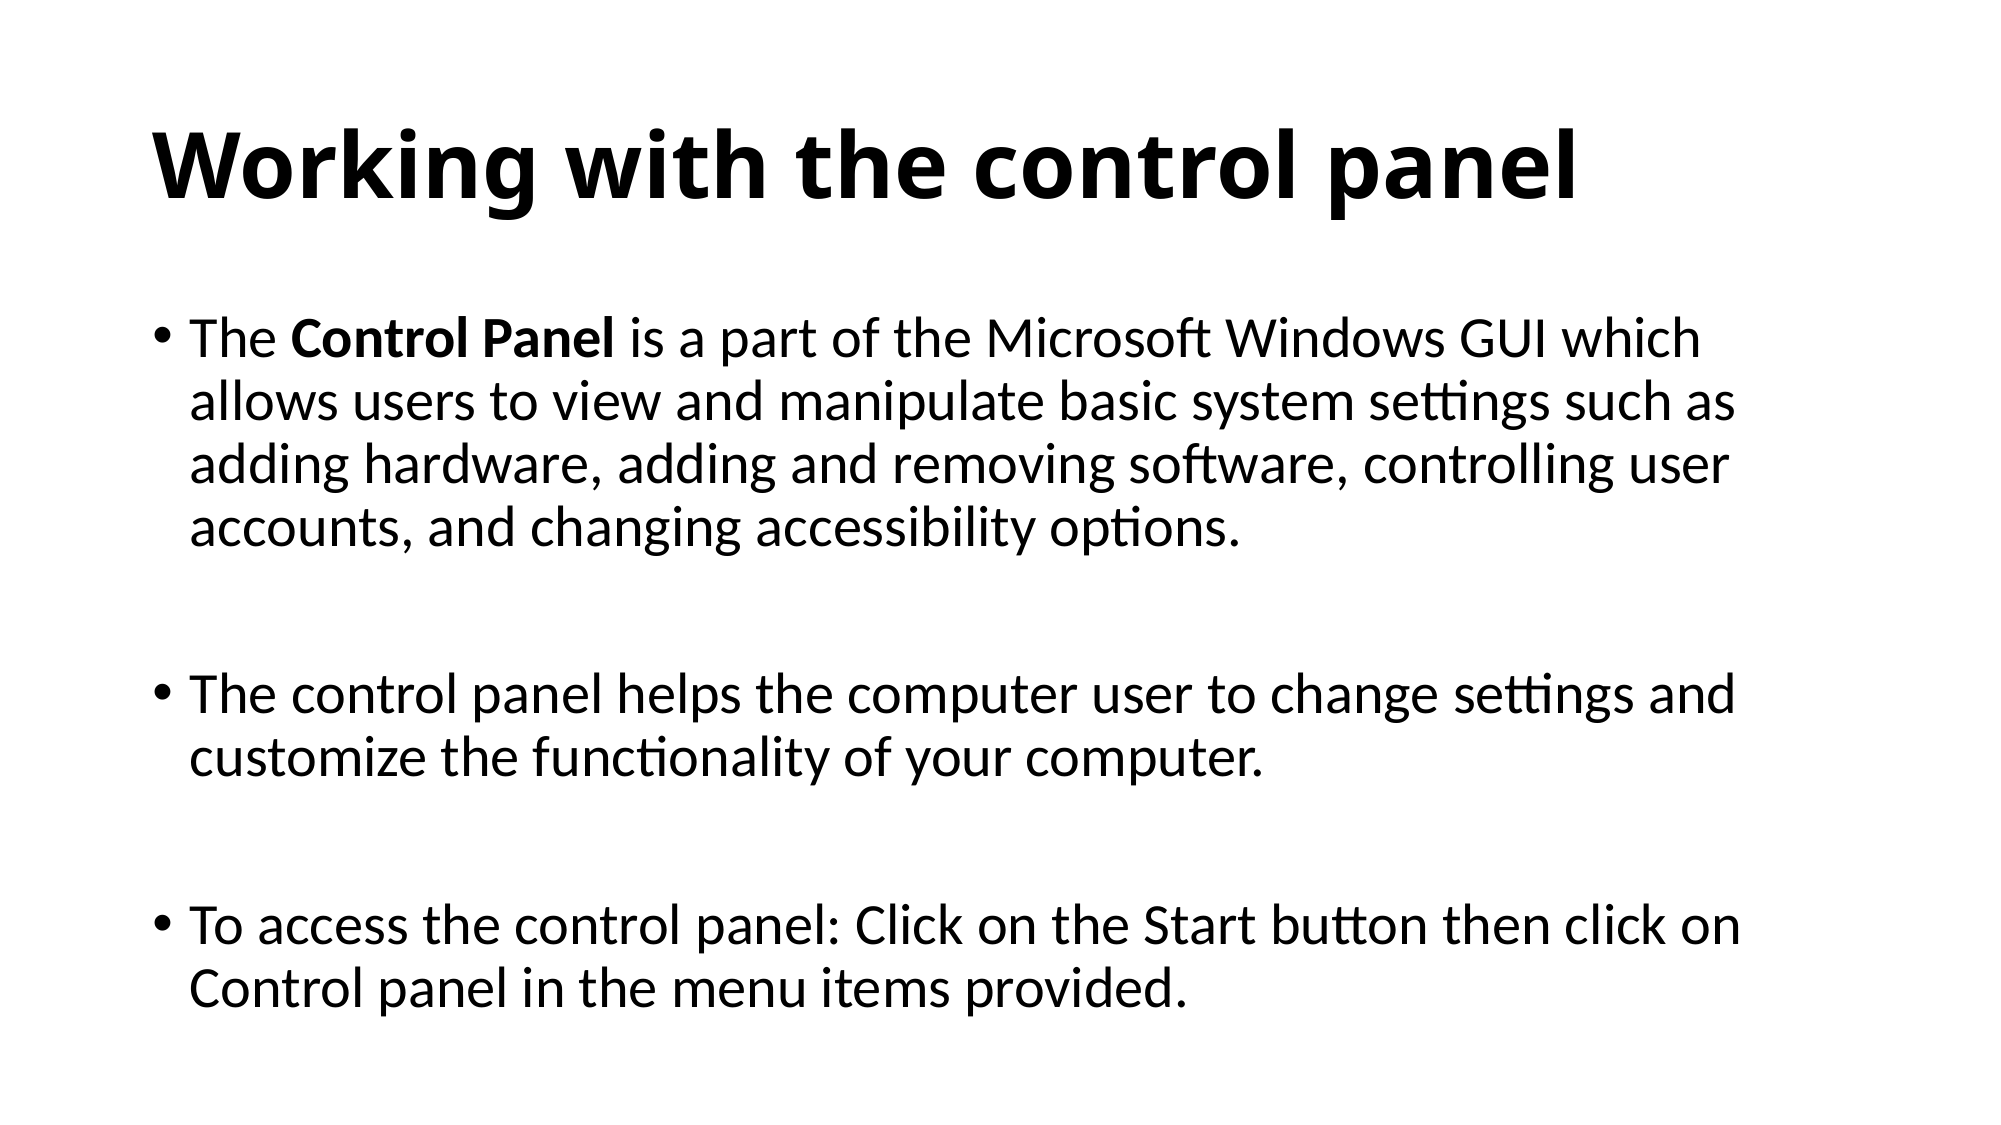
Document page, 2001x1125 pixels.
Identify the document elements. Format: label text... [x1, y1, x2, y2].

title Working with the control panel [137, 59, 1863, 278]
list The Control Panel is a part of the Microsoft Windows GUI which allows users to view and manipulate basic system settings such as adding hardware, adding and removing software, controlling user accounts, and changing accessibility options. The control panel helps the computer user to change settings and customize the functionality of your computer. To access the control panel: Click on the Start button then click on Control panel in the menu items provided. [137, 299, 1863, 1092]
